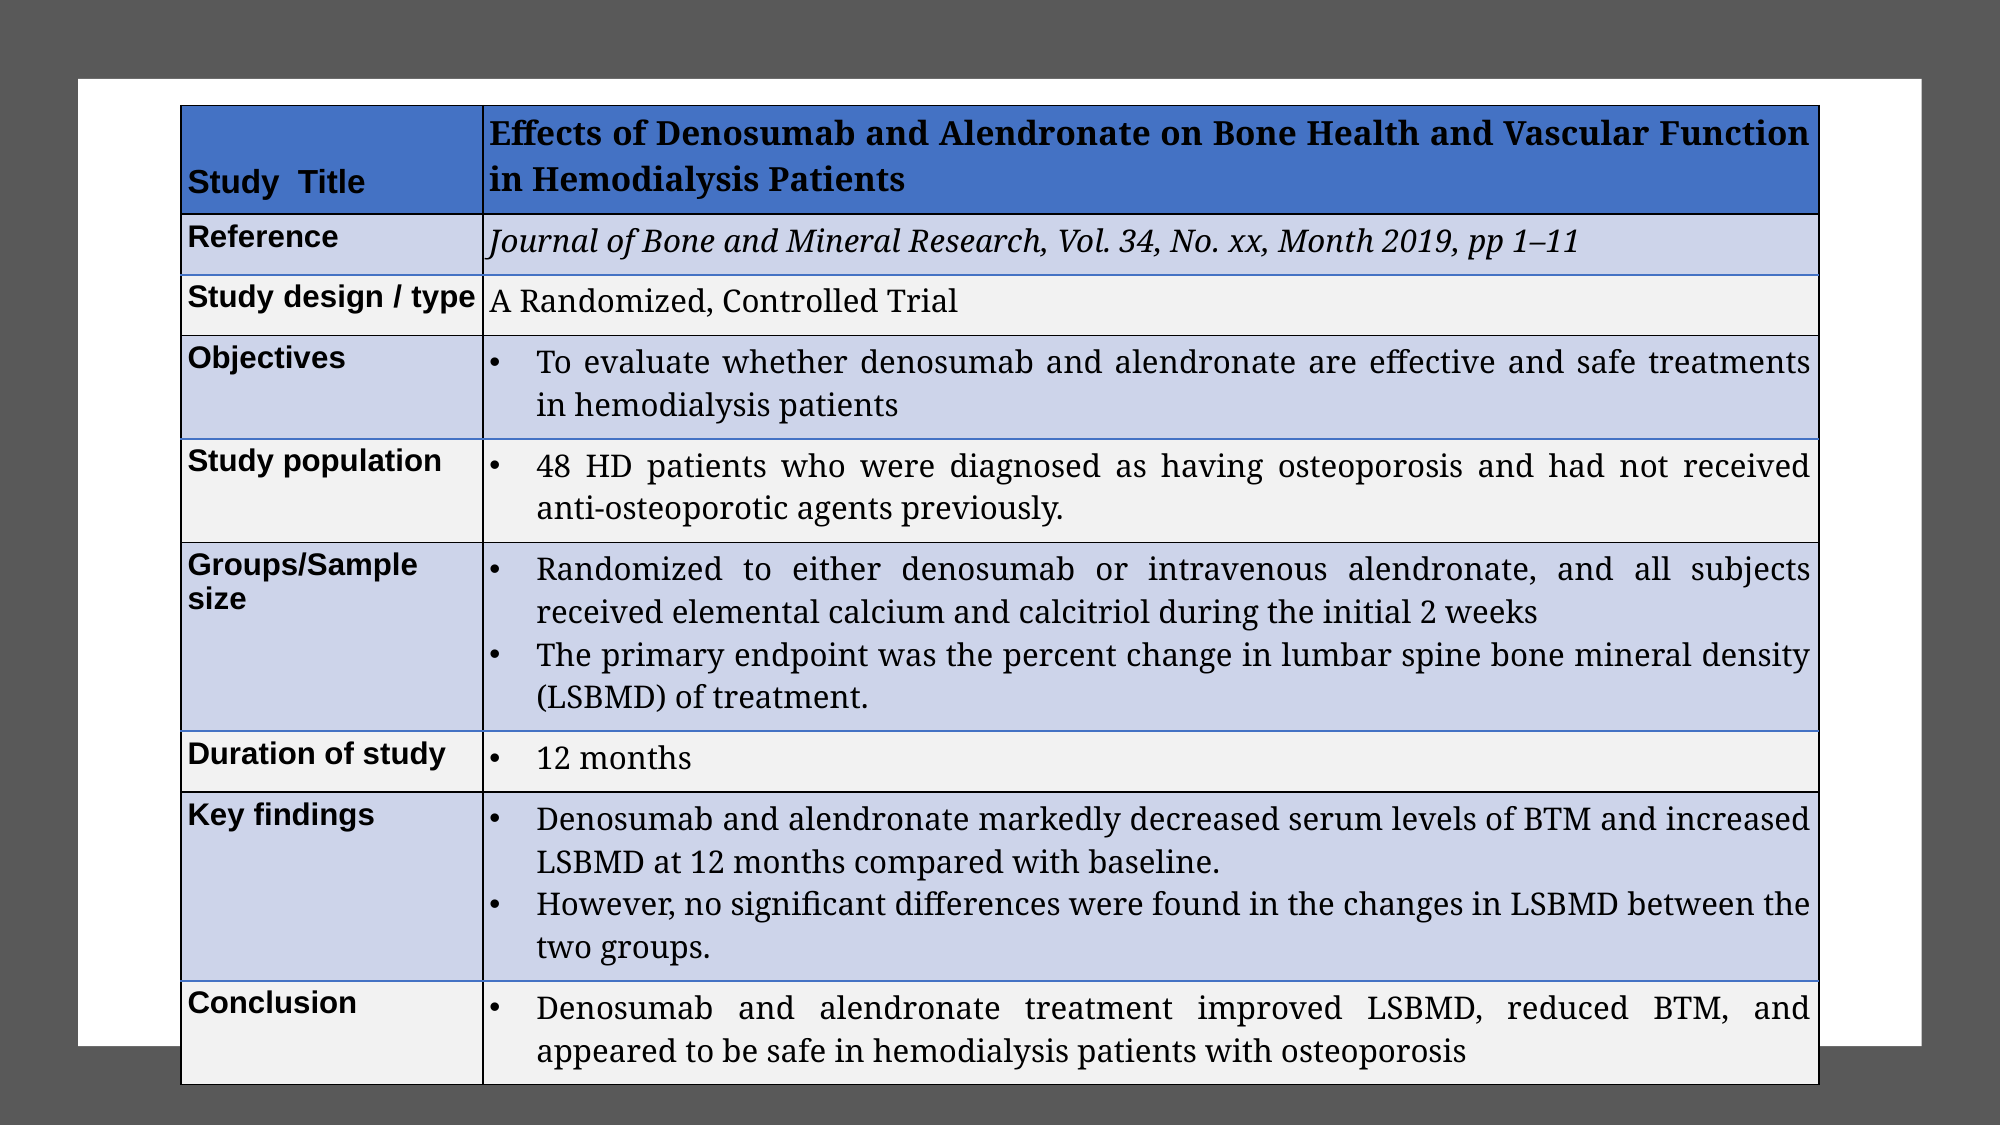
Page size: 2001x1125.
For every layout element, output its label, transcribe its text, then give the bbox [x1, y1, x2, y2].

table_cell Key findings [182, 793, 482, 980]
table_cell To evaluate whether denosumab and alendronate are effective and safe treatments in hemodialysis patients [484, 336, 1818, 438]
text_box [0, 0, 2000, 1125]
table_cell A Randomized, Controlled Trial [484, 276, 1818, 335]
table_cell Study design / type [182, 276, 482, 335]
table_cell Objectives [182, 336, 482, 438]
table_cell 12 months [484, 732, 1818, 791]
table_header Effects of Denosumab and Alendronate on Bone Health and Vascular Function in Hemodialysis Patients [484, 106, 1818, 213]
table_cell Study population [182, 440, 482, 542]
table_cell 48 HD patients who were diagnosed as having osteoporosis and had not received anti-osteoporotic agents previously. [484, 440, 1818, 542]
table_cell Reference [182, 215, 482, 274]
table_cell Denosumab and alendronate treatment improved LSBMD, reduced BTM, and appeared to be safe in hemodialysis patients with osteoporosis [484, 982, 1818, 1084]
table_cell Groups/Sample size [182, 543, 482, 730]
table_cell Conclusion [182, 982, 482, 1084]
table_cell Journal of Bone and Mineral Research, Vol. 34, No. xx, Month 2019, pp 1–11 [484, 215, 1818, 274]
table_header Study Title [182, 106, 482, 213]
table_cell Duration of study [182, 732, 482, 791]
table_cell Randomized to either denosumab or intravenous alendronate, and all subjects received elemental calcium and calcitriol during the initial 2 weeks The primary endpoint was the percent change in lumbar spine bone mineral density (LSBMD) of treatment. [484, 543, 1818, 730]
text_box [78, 78, 1922, 1047]
table_cell Denosumab and alendronate markedly decreased serum levels of BTM and increased LSBMD at 12 months compared with baseline. However, no significant differences were found in the changes in LSBMD between the two groups. [484, 793, 1818, 980]
